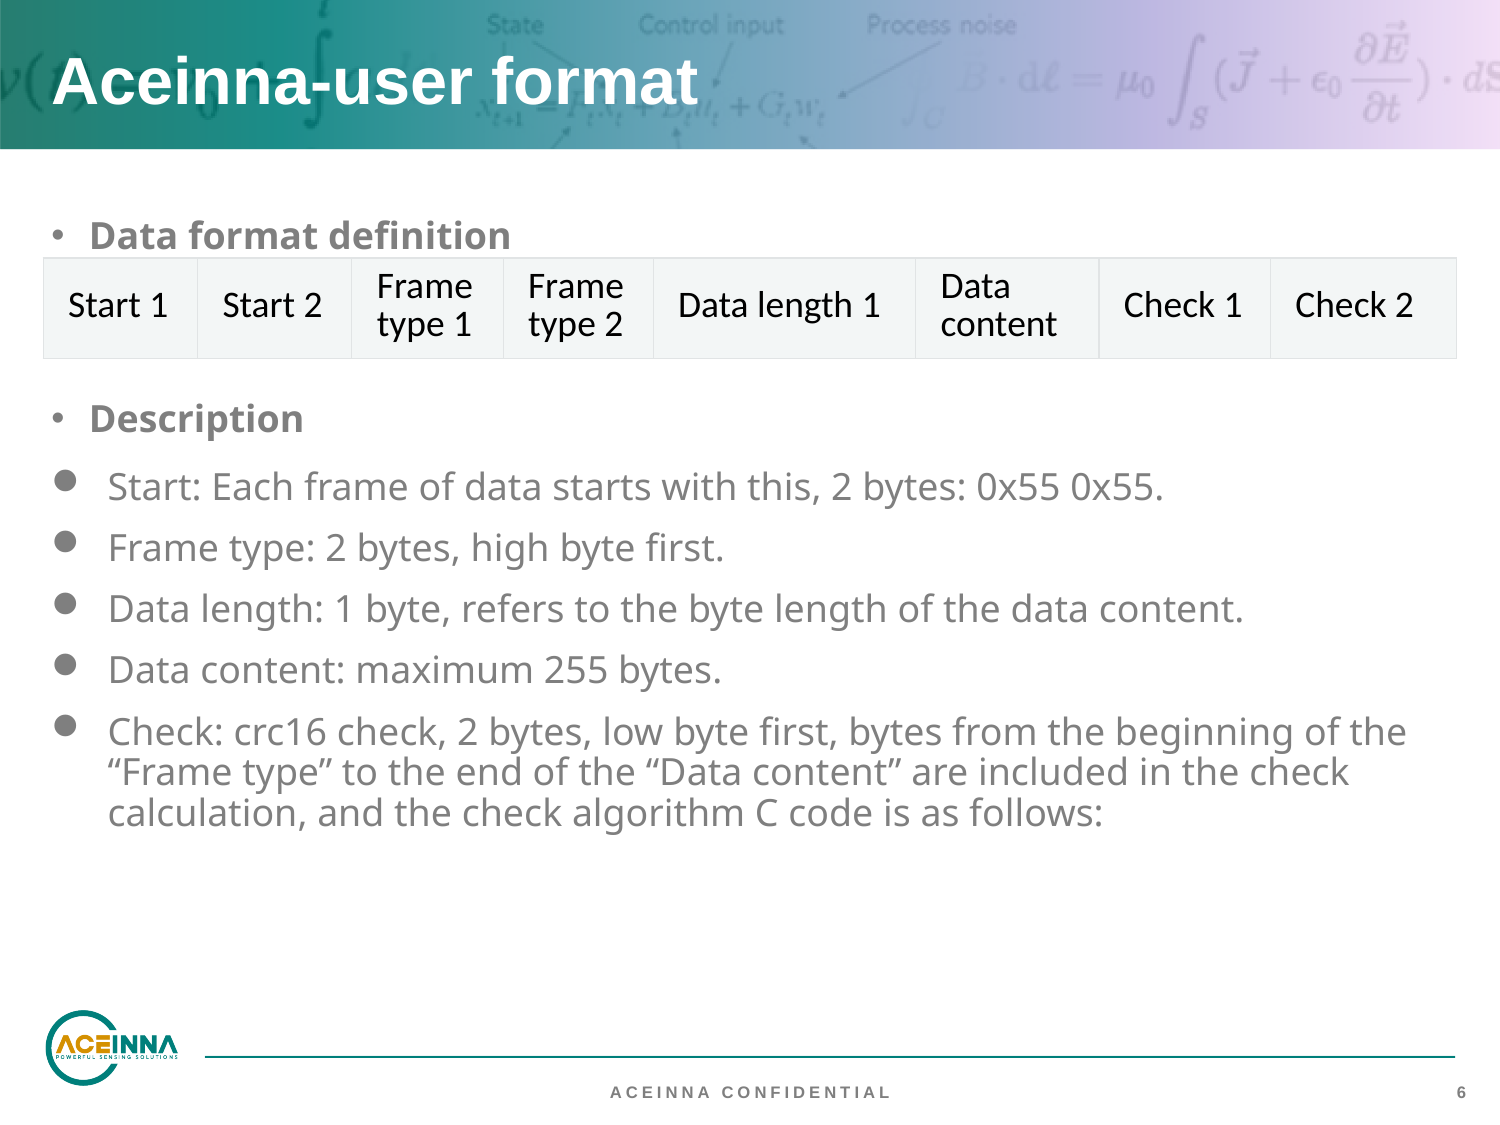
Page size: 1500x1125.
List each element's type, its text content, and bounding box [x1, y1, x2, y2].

table_header Data content [916, 259, 1098, 358]
table_header Data length 1 [654, 259, 915, 358]
picture [0, 0, 1500, 1125]
title Aceinna-user format [36, 15, 1450, 150]
table_header Start 1 [44, 259, 197, 358]
table_header Frame type 2 [504, 259, 653, 358]
list Data format definition Description Start: Each frame of data starts with this, 2 bytes: 0x55 0x55. Frame type: 2 bytes, high byte first. Data length: 1 byte, refers to the byte length of the data content. Data content: maximum 255 bytes. Check: crc16 check, 2 bytes, low byte first, bytes from the beginning of the “Frame type” to the end of the “Data content” are included in the check calculation, and the check algorithm C code is as follows: [36, 189, 1450, 1044]
table_header Check 2 [1271, 259, 1456, 358]
table_header Check 1 [1100, 259, 1270, 358]
table_header Frame type 1 [352, 259, 503, 358]
table_header Start 2 [198, 259, 351, 358]
